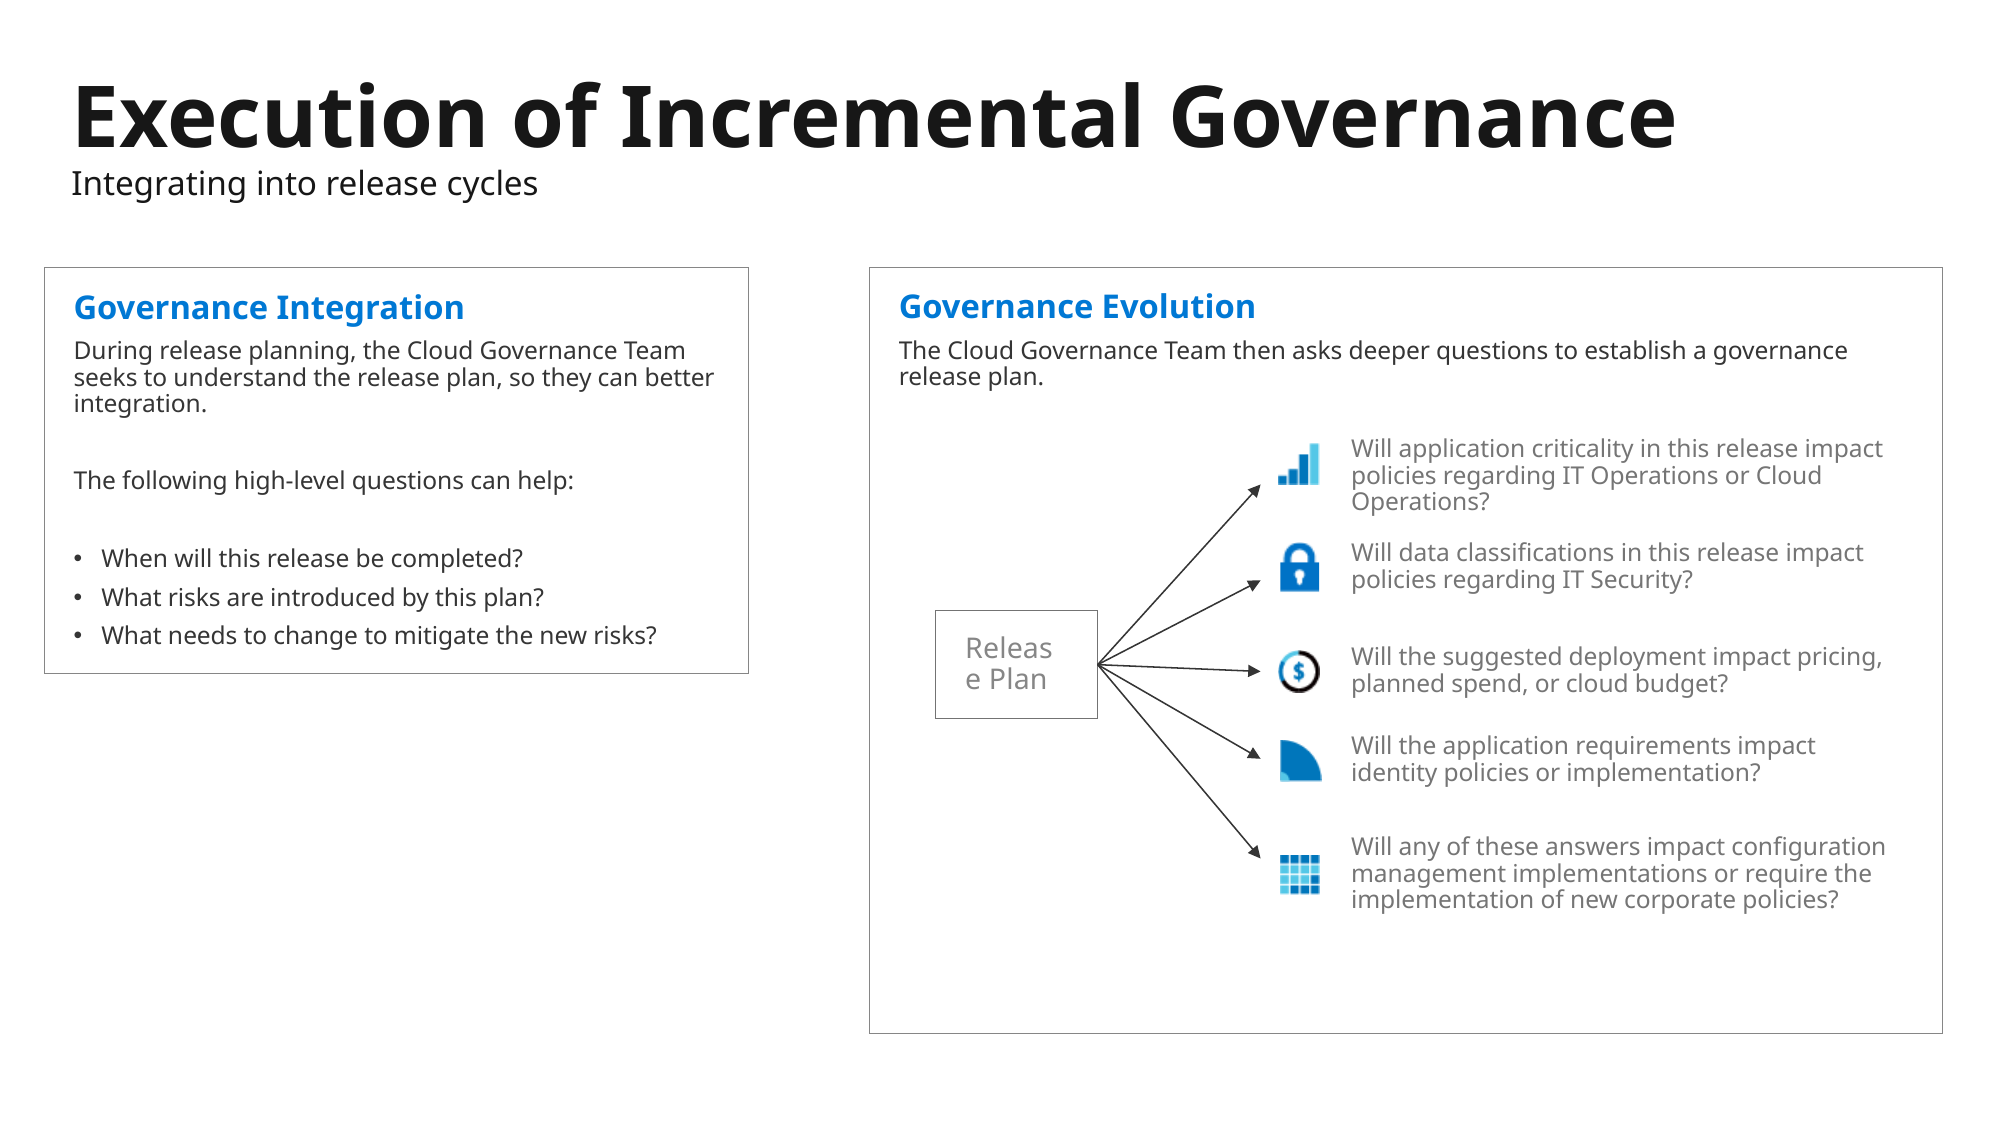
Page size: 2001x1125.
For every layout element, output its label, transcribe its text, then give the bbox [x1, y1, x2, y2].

text_box Release Plan [935, 610, 1097, 719]
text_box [1097, 664, 1261, 859]
text_box Will application criticality in this release impact policies regarding IT Operations or Cloud Operations? [1321, 413, 1924, 517]
text_box Governance Integration During release planning, the Cloud Governance Team seeks to understand the release plan, so they can better integration. The following high-level questions can help: When will this release be completed? What risks are introduced by this plan? What needs to change to mitigate the new risks? [44, 267, 749, 674]
text_box Will the suggested deployment impact pricing, planned spend, or cloud budget? [1321, 620, 1924, 710]
picture [1277, 443, 1320, 485]
picture [1277, 650, 1320, 693]
text_box Will any of these answers impact configuration management implementations or require the implementation of new corporate policies? [1321, 811, 1924, 938]
text_box Execution of Incremental Governance Integrating into release cycles [56, 46, 1988, 230]
picture [1280, 855, 1320, 895]
text_box Will the application requirements impact identity policies or implementation? [1321, 710, 1924, 811]
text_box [1097, 580, 1261, 664]
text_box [1097, 484, 1261, 580]
text_box Will data classifications in this release impact policies regarding IT Security? [1321, 517, 1924, 618]
picture [1280, 542, 1320, 593]
text_box Governance Evolution The Cloud Governance Team then asks deeper questions to establish a governance release plan. [869, 267, 1943, 1034]
picture [1280, 739, 1322, 782]
